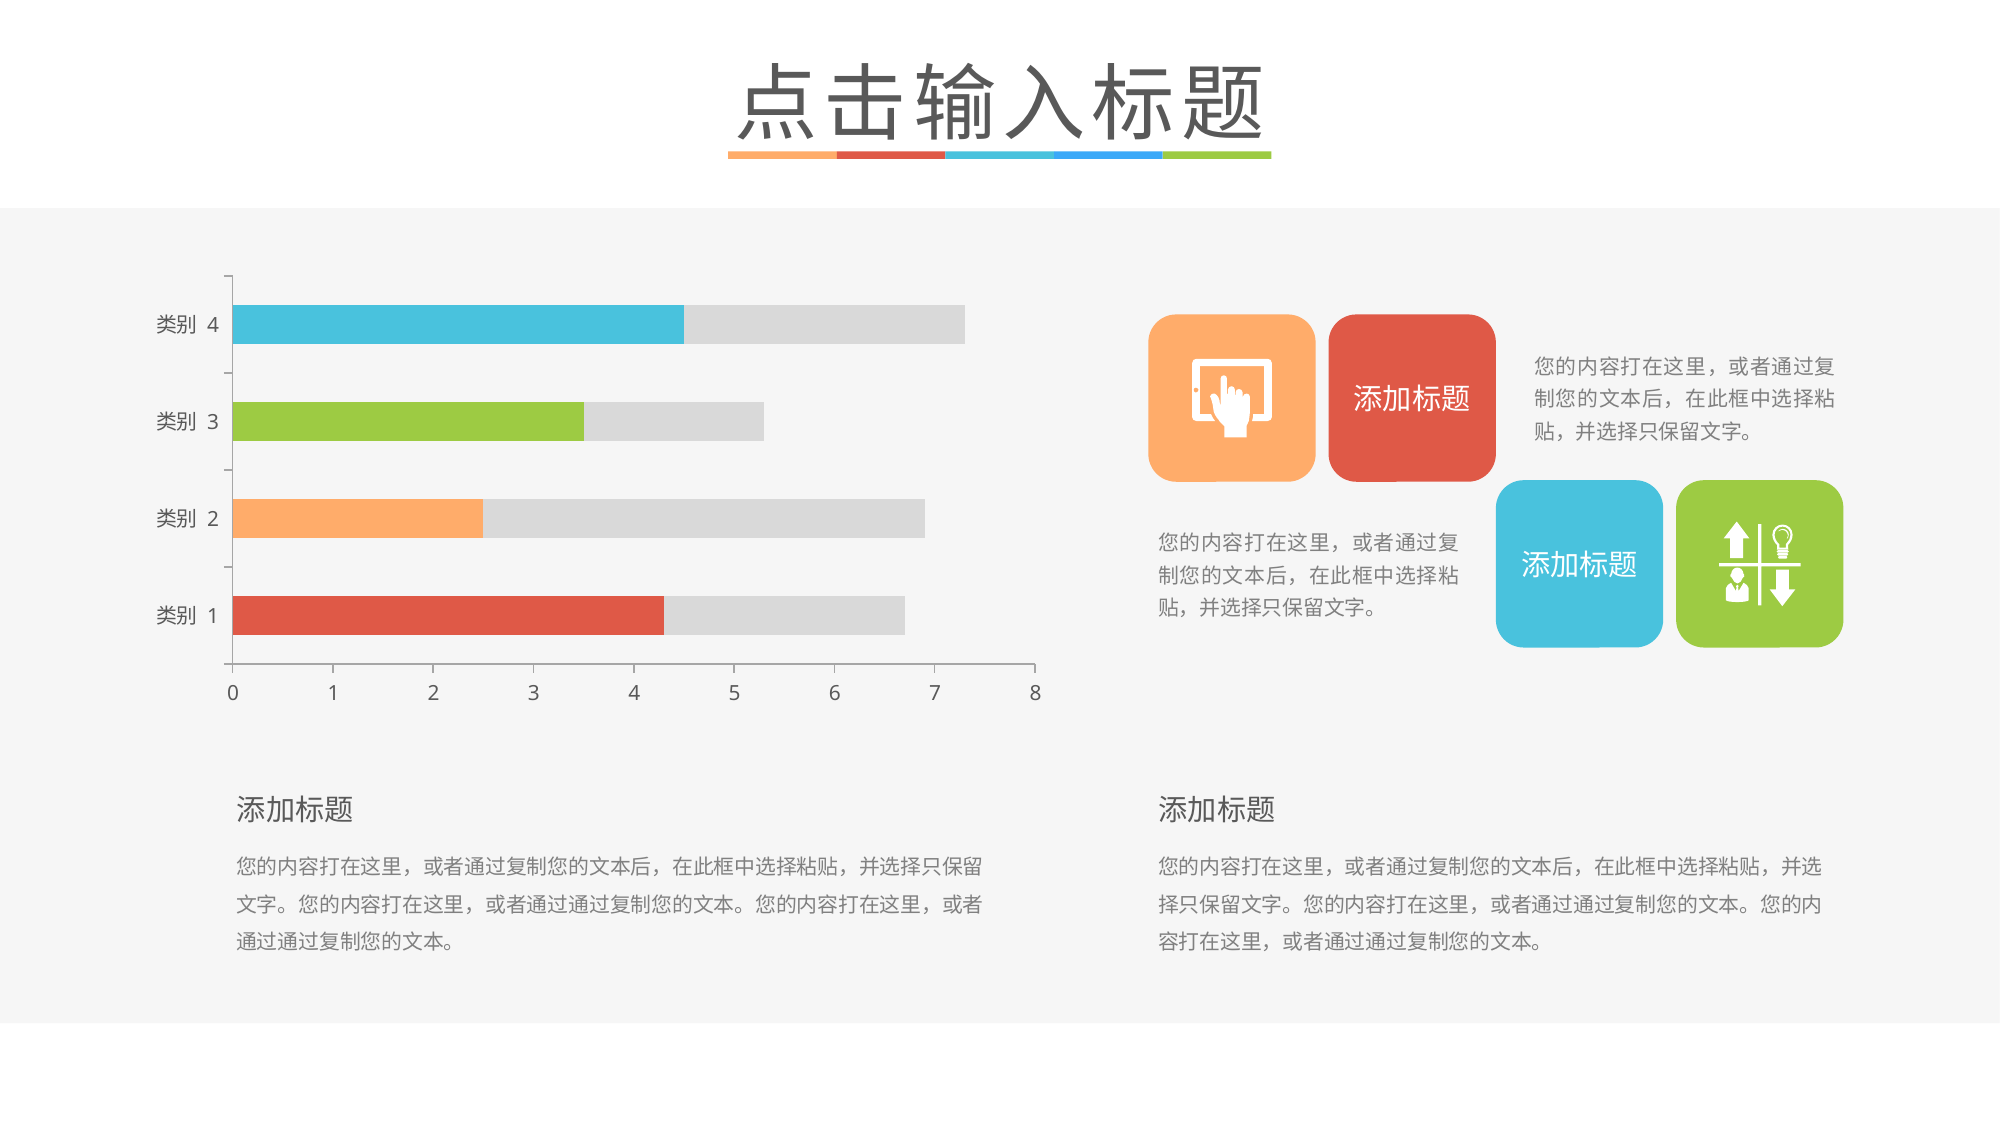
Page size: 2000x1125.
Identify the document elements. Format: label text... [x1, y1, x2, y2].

text_box 点击输入标题 [719, 42, 1280, 158]
text_box [1146, 312, 1318, 484]
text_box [1191, 358, 1273, 438]
text_box 您的内容打在这里，或者通过复制您的文本后，在此框中选择粘贴，并选择只保留文字。 [1143, 515, 1475, 628]
text_box 您的内容打在这里，或者通过复制您的文本后，在此框中选择粘贴，并选择只保留文字。您的内容打在这里，或者通过通过复制您的文本。您的内容打在这里，或者通过通过复制您的文本。 [221, 834, 1001, 962]
text_box [1723, 521, 1750, 559]
text_box 添加标题 [1493, 478, 1666, 650]
text_box 您的内容打在这里，或者通过复制您的文本后，在此框中选择粘贴，并选择只保留文字。您的内容打在这里，或者通过通过复制您的文本。您的内容打在这里，或者通过通过复制您的文本。 [1143, 834, 1851, 962]
text_box 添加标题 [222, 783, 369, 834]
text_box 您的内容打在这里，或者通过复制您的文本后，在此框中选择粘贴，并选择只保留文字。 [1519, 338, 1851, 451]
chart [137, 266, 1060, 717]
text_box 添加标题 [1143, 783, 1291, 834]
text_box [1769, 569, 1796, 607]
text_box [1719, 524, 1801, 606]
text_box 添加标题 [1326, 312, 1499, 484]
text_box [1674, 478, 1846, 650]
